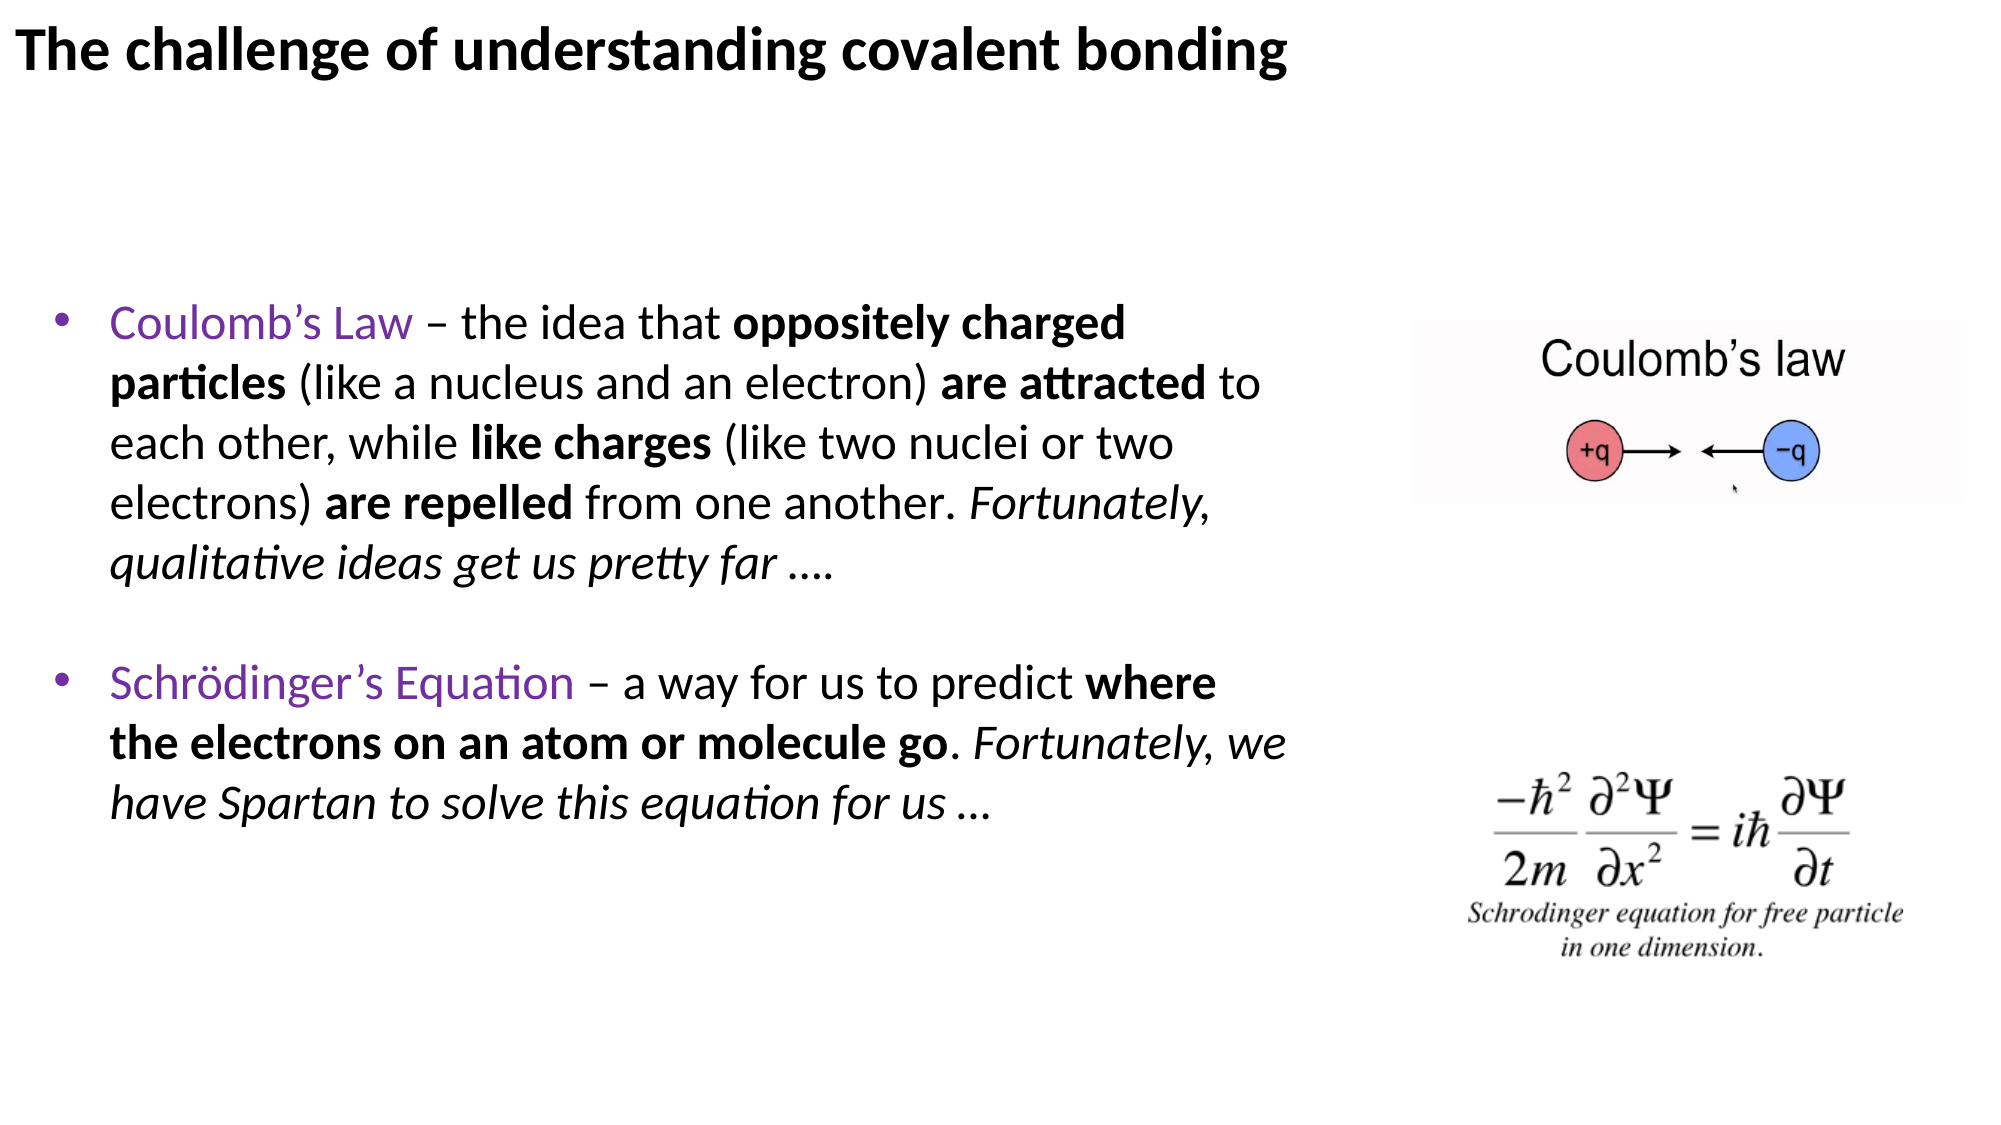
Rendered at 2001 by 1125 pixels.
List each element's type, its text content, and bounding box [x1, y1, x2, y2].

picture [1392, 748, 1984, 978]
text_box Coulomb’s Law – the idea that oppositely charged particles (like a nucleus and an electron) are attracted to each other, while like charges (like two nuclei or two electrons) are repelled from one another. Fortunately, qualitative ideas get us pretty far …. Schrödinger’s Equation – a way for us to predict where the electrons on an atom or molecule go. Fortunately, we have Spartan to solve this equation for us … [38, 282, 1310, 837]
title The challenge of understanding covalent bonding [0, 0, 1839, 102]
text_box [1414, 320, 1962, 503]
